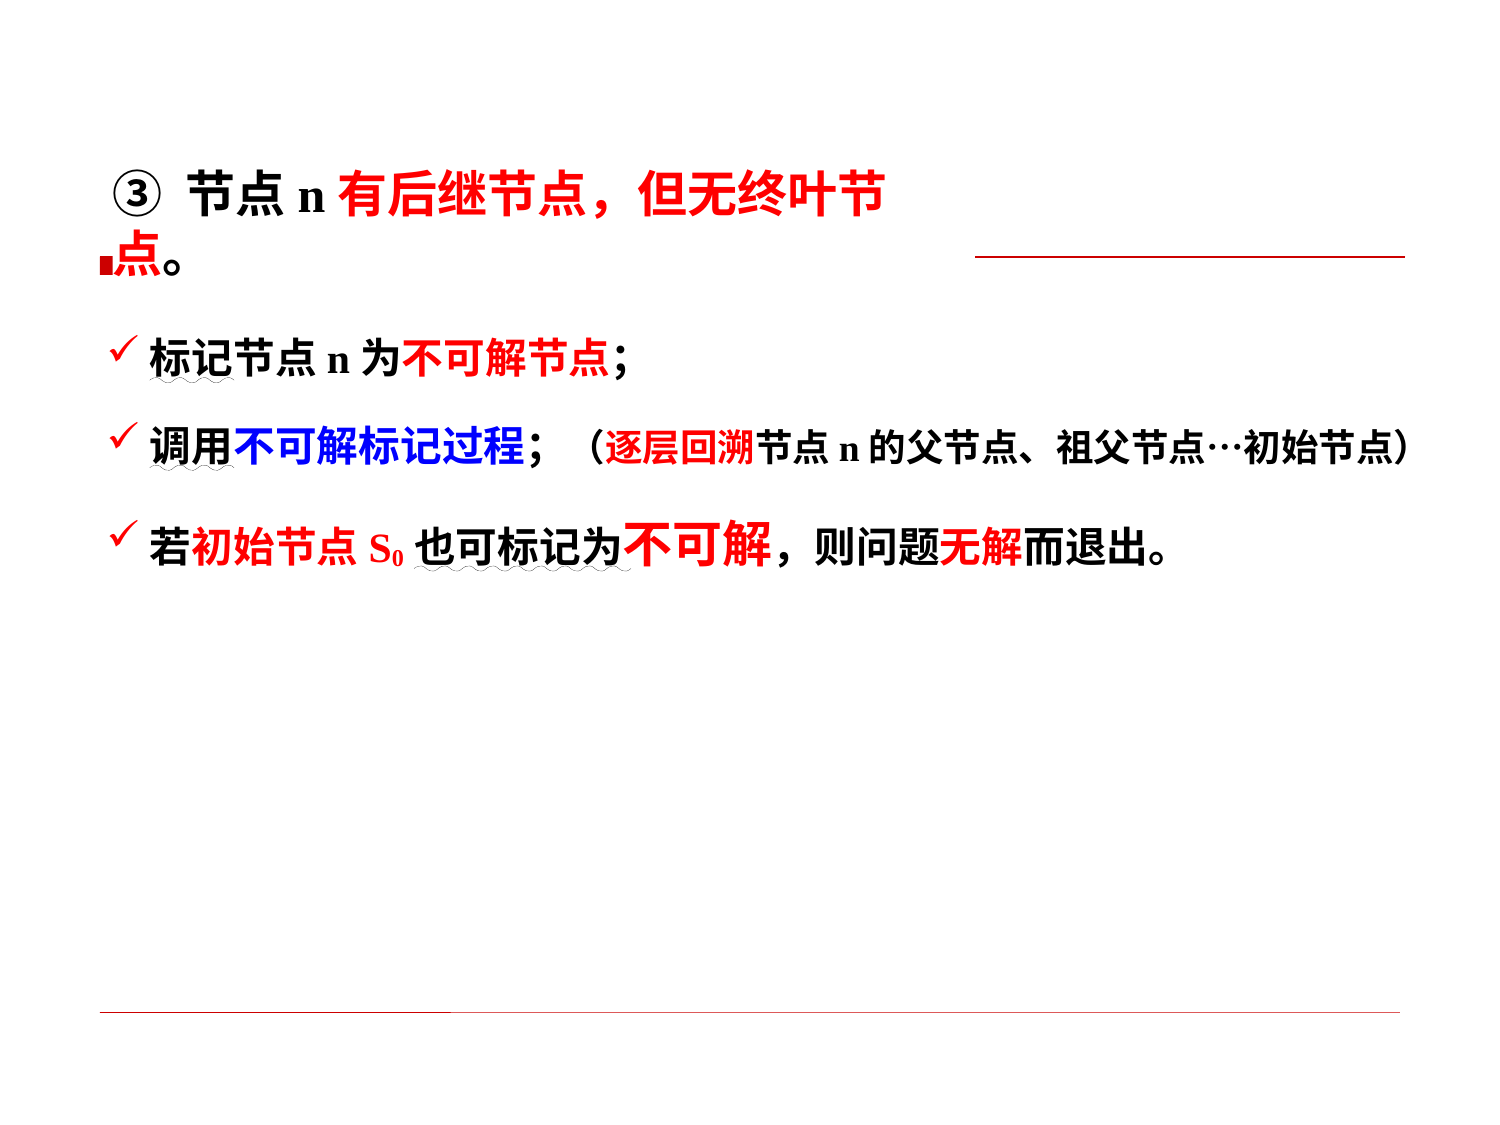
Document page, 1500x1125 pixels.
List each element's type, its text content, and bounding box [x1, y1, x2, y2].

text_box ③ 节点n有后继节点，但无终叶节点。 [112, 162, 975, 283]
text_box 标记节点n为不可解节点； 调用不可解标记过程；（逐层回溯节点n的父节点、祖父节点…初始节点） 若初始节点S0也可标记为不可解，则问题无解而退出。 [106, 299, 1454, 580]
